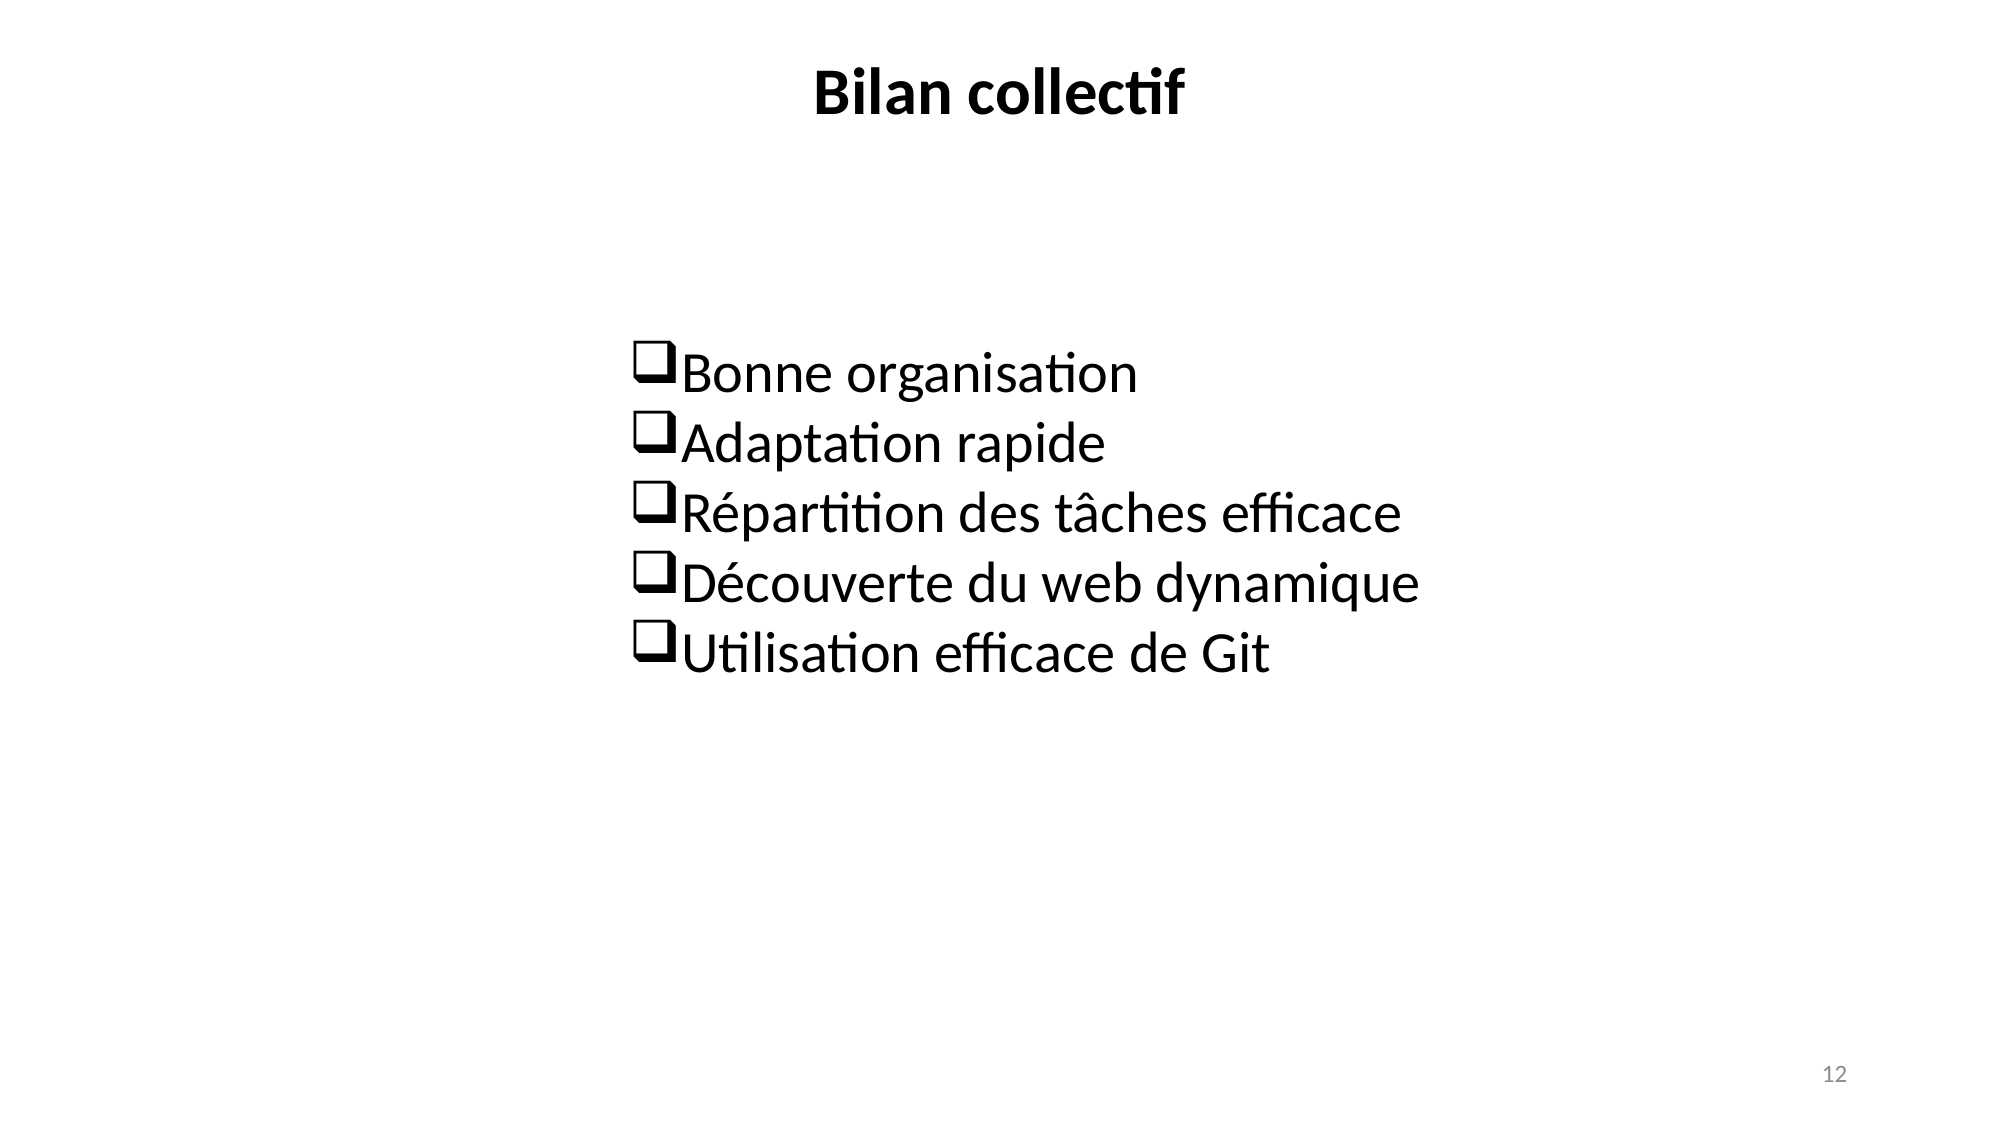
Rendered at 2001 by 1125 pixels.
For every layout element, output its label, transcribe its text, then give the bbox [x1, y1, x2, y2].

slide_number 12 [1412, 1042, 1863, 1103]
text_box Bonne organisation Adaptation rapide Répartition des tâches efficace Découverte du web dynamique Utilisation efficace de Git [614, 326, 1467, 887]
text_box Bilan collectif [500, 40, 1500, 136]
